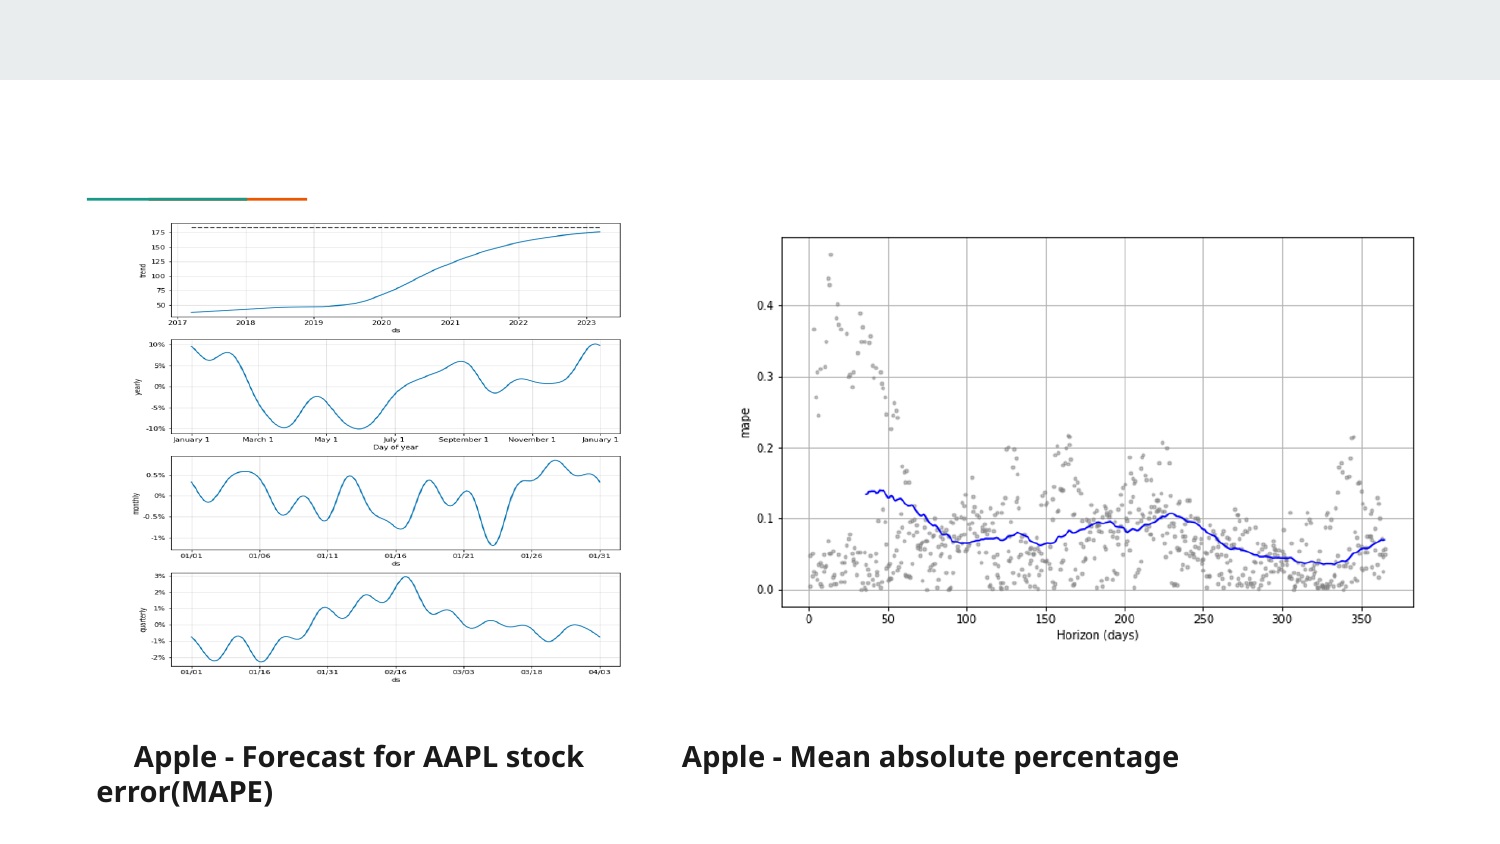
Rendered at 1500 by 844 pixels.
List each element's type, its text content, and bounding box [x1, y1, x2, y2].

title Apple - Forecast for AAPL stock Apple - Mean absolute percentage error(MAPE) [81, 723, 1343, 812]
picture [127, 218, 626, 684]
picture [731, 215, 1431, 649]
